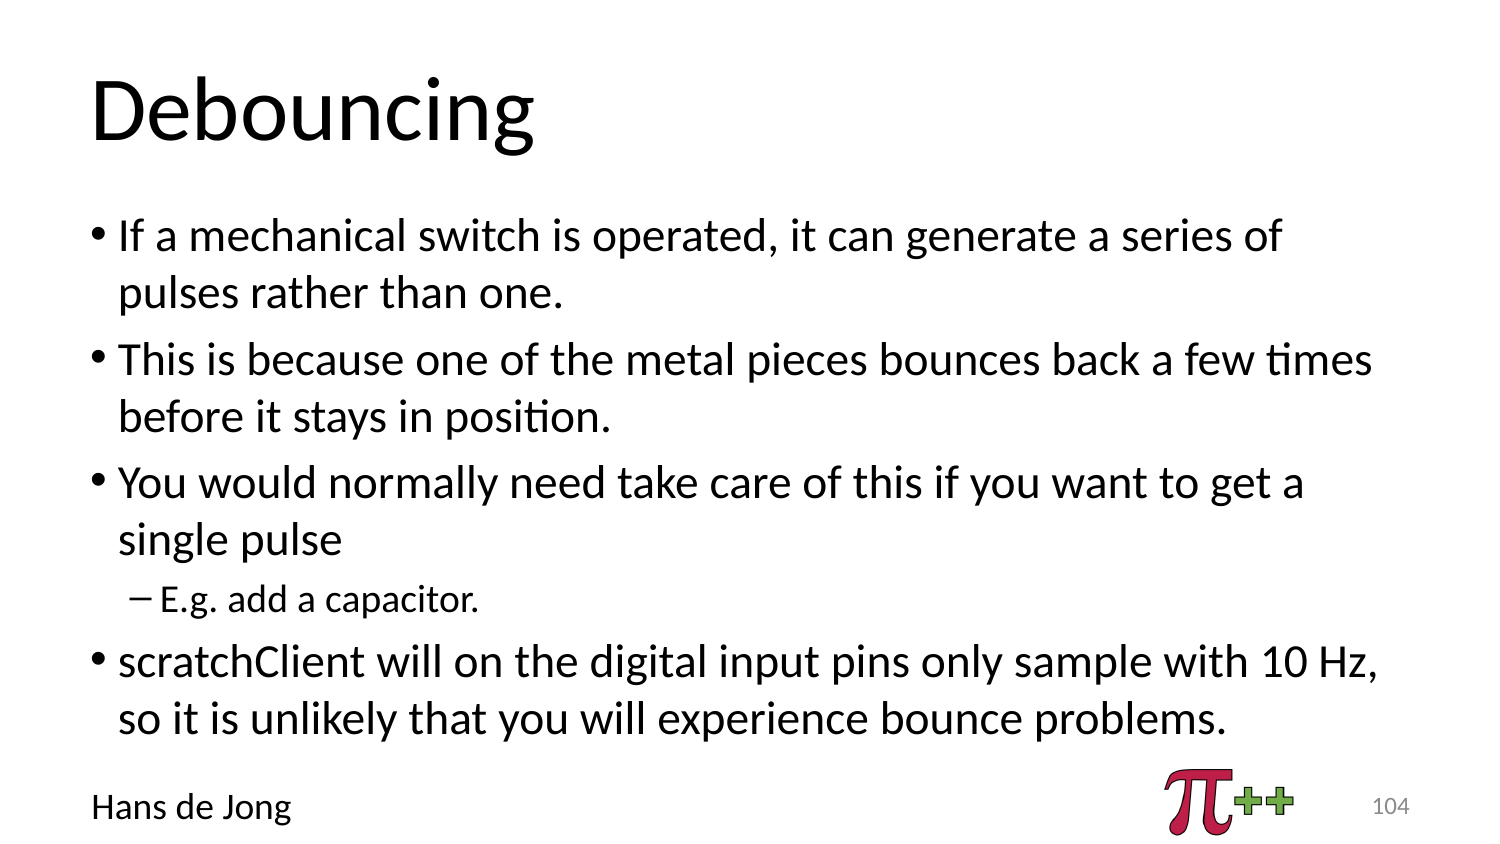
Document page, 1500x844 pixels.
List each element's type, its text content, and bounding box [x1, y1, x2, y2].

list If a mechanical switch is operated, it can generate a series of pulses rather than one. This is because one of the metal pieces bounces back a few times before it stays in position. You would normally need take care of this if you want to get a single pulse E.g. add a capacitor. scratchClient will on the digital input pins only sample with 10 Hz, so it is unlikely that you will experience bounce problems. [75, 196, 1425, 754]
title Debouncing [75, 33, 1425, 175]
picture [1163, 768, 1294, 836]
slide_number 104 [1340, 782, 1425, 827]
